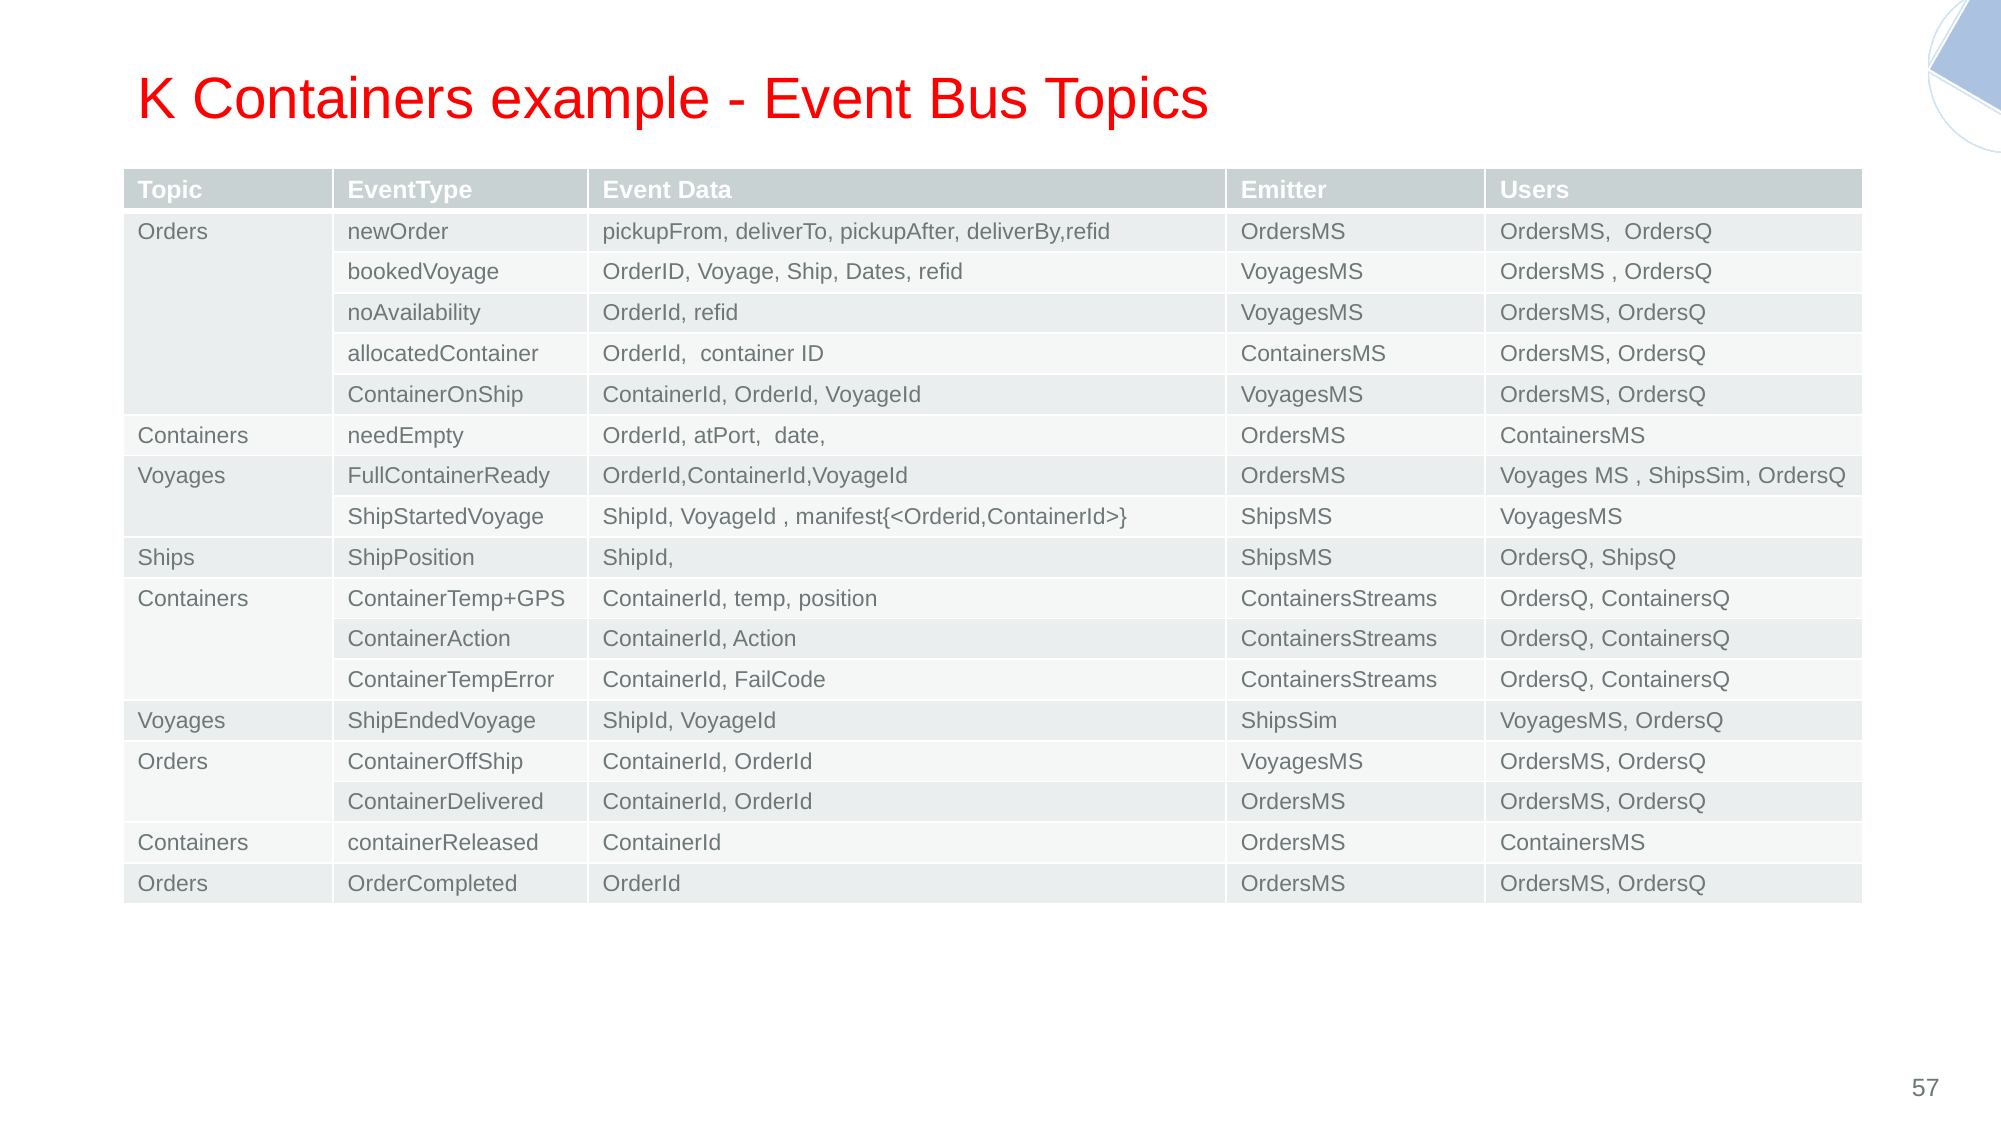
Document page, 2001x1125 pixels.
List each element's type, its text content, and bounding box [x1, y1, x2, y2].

table_cell ContainerId, OrderId [589, 782, 1225, 821]
table_cell ContainerId, Action [589, 619, 1225, 658]
table_cell Containers [124, 579, 332, 699]
table_cell VoyagesMS [1227, 742, 1484, 781]
table_cell ShipEndedVoyage [334, 701, 587, 740]
table_cell Orders [124, 214, 332, 414]
table_cell ShipPosition [334, 538, 587, 577]
table_cell pickupFrom, deliverTo, pickupAfter, deliverBy,refid [589, 214, 1225, 251]
table_cell newOrder [334, 214, 587, 251]
table_cell OrdersMS [1227, 214, 1484, 251]
table_cell ContainersStreams [1227, 579, 1484, 618]
table_cell ShipsMS [1227, 497, 1484, 536]
table_cell OrdersMS [1227, 456, 1484, 495]
table_cell OrdersMS, OrdersQ [1486, 214, 1862, 251]
table_cell Orders [124, 742, 332, 821]
table_cell OrdersMS [1227, 782, 1484, 821]
table_cell OrderId, atPort, date, [589, 416, 1225, 455]
table_cell noAvailability [334, 294, 587, 332]
table_cell ShipsSim [1227, 701, 1484, 740]
table_cell containerReleased [334, 823, 587, 862]
table_cell ContainerId, temp, position [589, 579, 1225, 618]
table_cell ContainersStreams [1227, 619, 1484, 658]
table_cell OrdersMS [1227, 864, 1484, 903]
table_cell ContainersMS [1486, 416, 1862, 455]
text_box Order [1924, 0, 2001, 154]
table_cell Containers [124, 823, 332, 862]
title K Containers example - Event Bus Topics [137, 59, 1863, 131]
table_cell VoyagesMS [1486, 497, 1862, 536]
table_cell OrderId,ContainerId,VoyageId [589, 456, 1225, 495]
table_cell OrdersMS, OrdersQ [1486, 294, 1862, 332]
table_header EventType [334, 169, 587, 208]
table_cell ContainerOffShip [334, 742, 587, 781]
table_cell Voyages [124, 456, 332, 536]
table_header Event Data [589, 169, 1225, 208]
table_header Users [1486, 169, 1862, 208]
table_cell Orders [124, 864, 332, 903]
table_cell OrdersMS, OrdersQ [1486, 334, 1862, 373]
table_cell Containers [124, 416, 332, 455]
table_cell ContainerOnShip [334, 375, 587, 414]
table_cell ContainerId, OrderId [589, 742, 1225, 781]
table_cell VoyagesMS [1227, 253, 1484, 292]
table_header Topic [124, 169, 332, 208]
table_cell ShipsMS [1227, 538, 1484, 577]
table_cell FullContainerReady [334, 456, 587, 495]
table_cell Voyages MS , ShipsSim, OrdersQ [1486, 456, 1862, 495]
table_cell VoyagesMS [1227, 375, 1484, 414]
table_cell OrdersQ, ContainersQ [1486, 579, 1862, 618]
table_cell ShipId, [589, 538, 1225, 577]
table_cell OrderId, container ID [589, 334, 1225, 373]
table_cell VoyagesMS, OrdersQ [1486, 701, 1862, 740]
table_cell ContainerAction [334, 619, 587, 658]
table_cell ContainerId [589, 823, 1225, 862]
table_cell ShipId, VoyageId [589, 701, 1225, 740]
table_cell OrderCompleted [334, 864, 587, 903]
table_cell ContainerTempError [334, 660, 587, 699]
table_cell ContainersMS [1227, 334, 1484, 373]
table_cell ShipStartedVoyage [334, 497, 587, 536]
table_cell OrdersMS, OrdersQ [1486, 375, 1862, 414]
table_cell OrdersMS [1227, 416, 1484, 455]
table_cell ContainersMS [1486, 823, 1862, 862]
table_cell ContainersStreams [1227, 660, 1484, 699]
table_cell allocatedContainer [334, 334, 587, 373]
table_cell ContainerId, FailCode [589, 660, 1225, 699]
table_cell OrderID, Voyage, Ship, Dates, refid [589, 253, 1225, 292]
table_cell OrdersQ, ShipsQ [1486, 538, 1862, 577]
table_cell needEmpty [334, 416, 587, 455]
table_cell OrdersQ, ContainersQ [1486, 660, 1862, 699]
table_cell OrdersMS , OrdersQ [1486, 253, 1862, 292]
table_cell ContainerDelivered [334, 782, 587, 821]
table_cell OrdersMS, OrdersQ [1486, 782, 1862, 821]
slide_number 57 [1867, 1056, 1955, 1117]
table_cell OrdersMS [1227, 823, 1484, 862]
table_cell VoyagesMS [1227, 294, 1484, 332]
table_cell OrdersMS, OrdersQ [1486, 742, 1862, 781]
table_cell OrderId, refid [589, 294, 1225, 332]
table_cell Ships [124, 538, 332, 577]
table_cell ContainerId, OrderId, VoyageId [589, 375, 1225, 414]
table_cell bookedVoyage [334, 253, 587, 292]
table_cell OrdersQ, ContainersQ [1486, 619, 1862, 658]
table_cell ShipId, VoyageId , manifest{<Orderid,ContainerId>} [589, 497, 1225, 536]
table_cell Voyages [124, 701, 332, 740]
table_cell ContainerTemp+GPS [334, 579, 587, 618]
table_header Emitter [1227, 169, 1484, 208]
table_cell OrderId [589, 864, 1225, 903]
table_cell OrdersMS, OrdersQ [1486, 864, 1862, 903]
